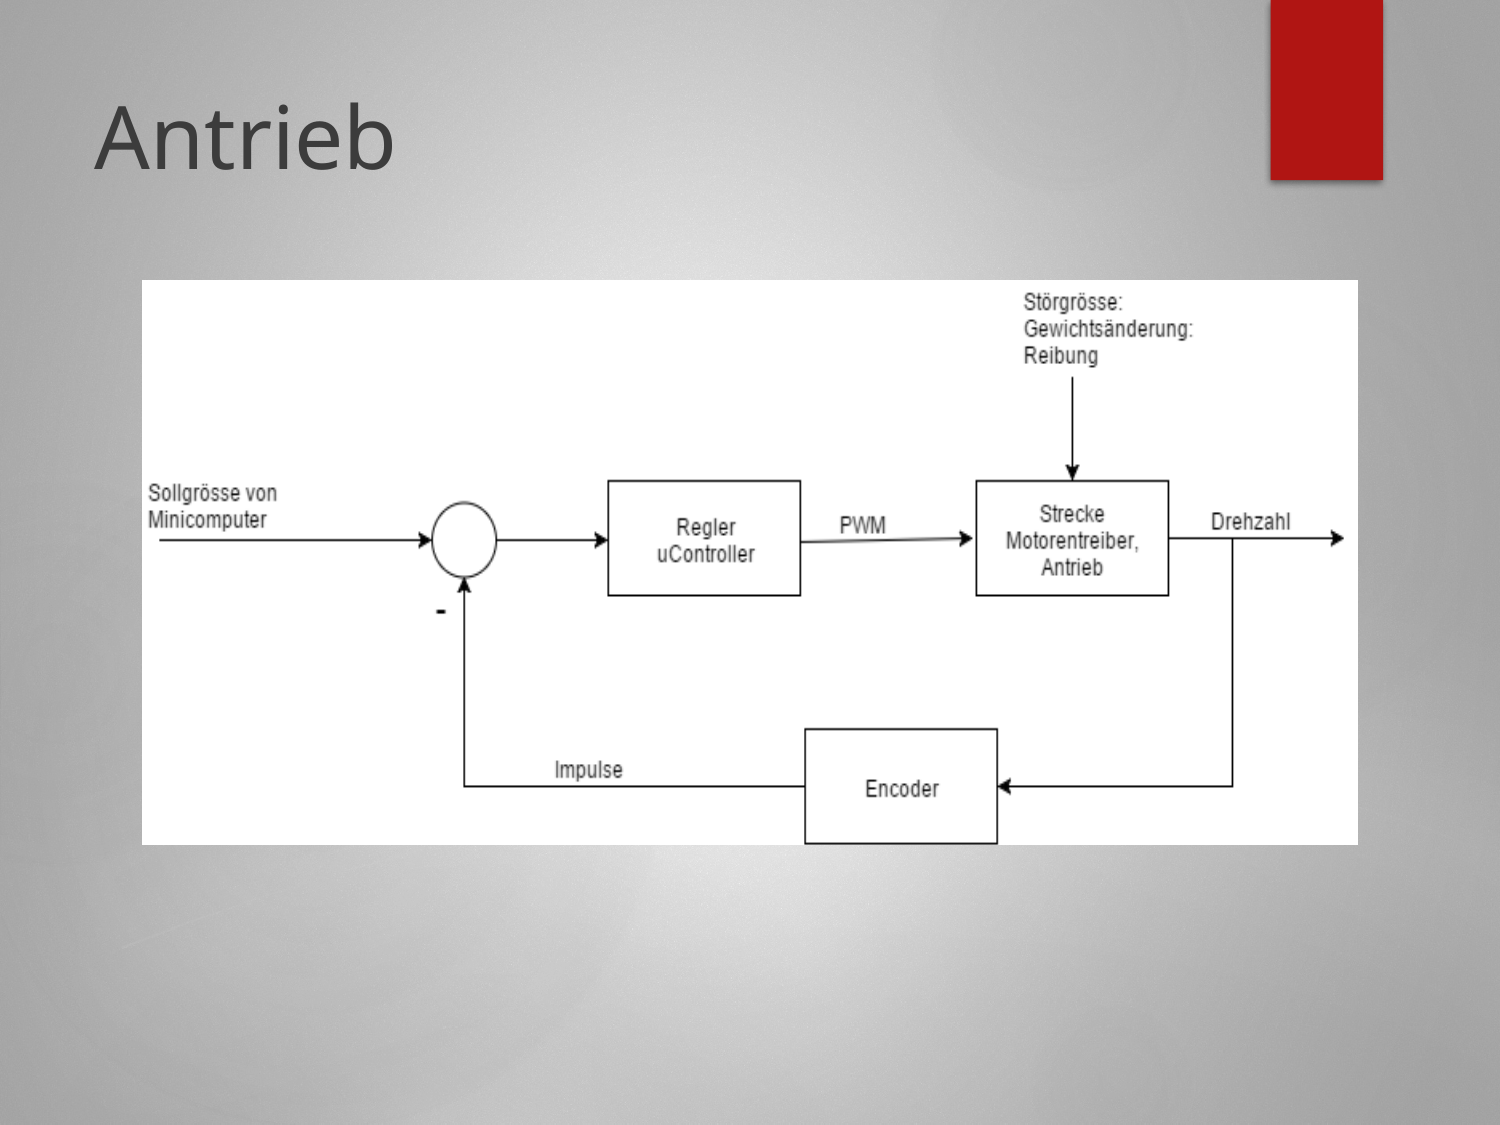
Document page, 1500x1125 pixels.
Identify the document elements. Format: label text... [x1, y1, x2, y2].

list [135, 336, 1237, 1025]
title Antrieb [79, 74, 1237, 304]
picture [141, 280, 1359, 845]
